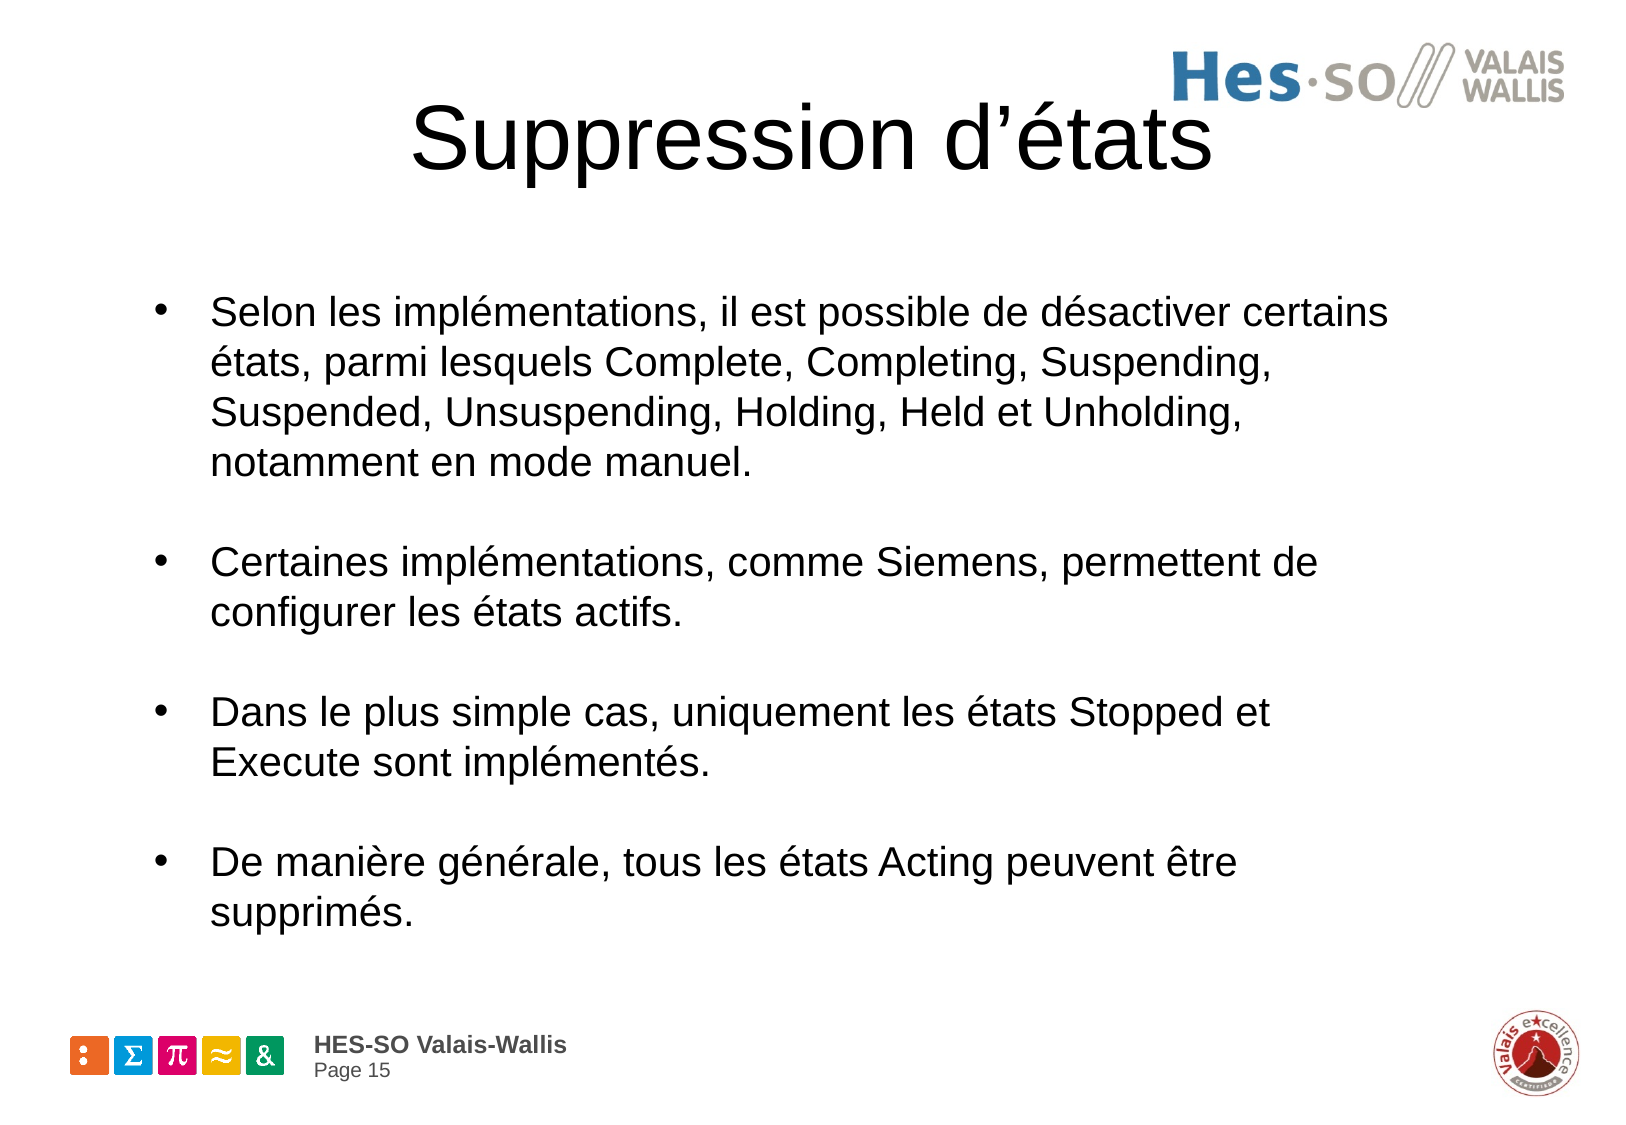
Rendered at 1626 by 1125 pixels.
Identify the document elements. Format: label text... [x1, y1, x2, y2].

title Suppression d’états [81, 45, 1544, 233]
picture [70, 1036, 114, 1075]
picture [153, 1036, 284, 1075]
picture [126, 1046, 141, 1057]
picture [1173, 42, 1564, 108]
text_box Selon les implémentations, il est possible de désactiver certains états, parmi lesquels Complete, Completing, Suspending, Suspended, Unsuspending, Holding, Held et Unholding, notamment en mode manuel. Certaines implémentations, comme Siemens, permettent de configurer les états actifs. Dans le plus simple cas, uniquement les états Stopped et Execute sont implémentés. De manière générale, tous les états Acting peuvent être supprimés. [139, 277, 1415, 943]
picture [1491, 1008, 1581, 1098]
picture [126, 1059, 140, 1065]
